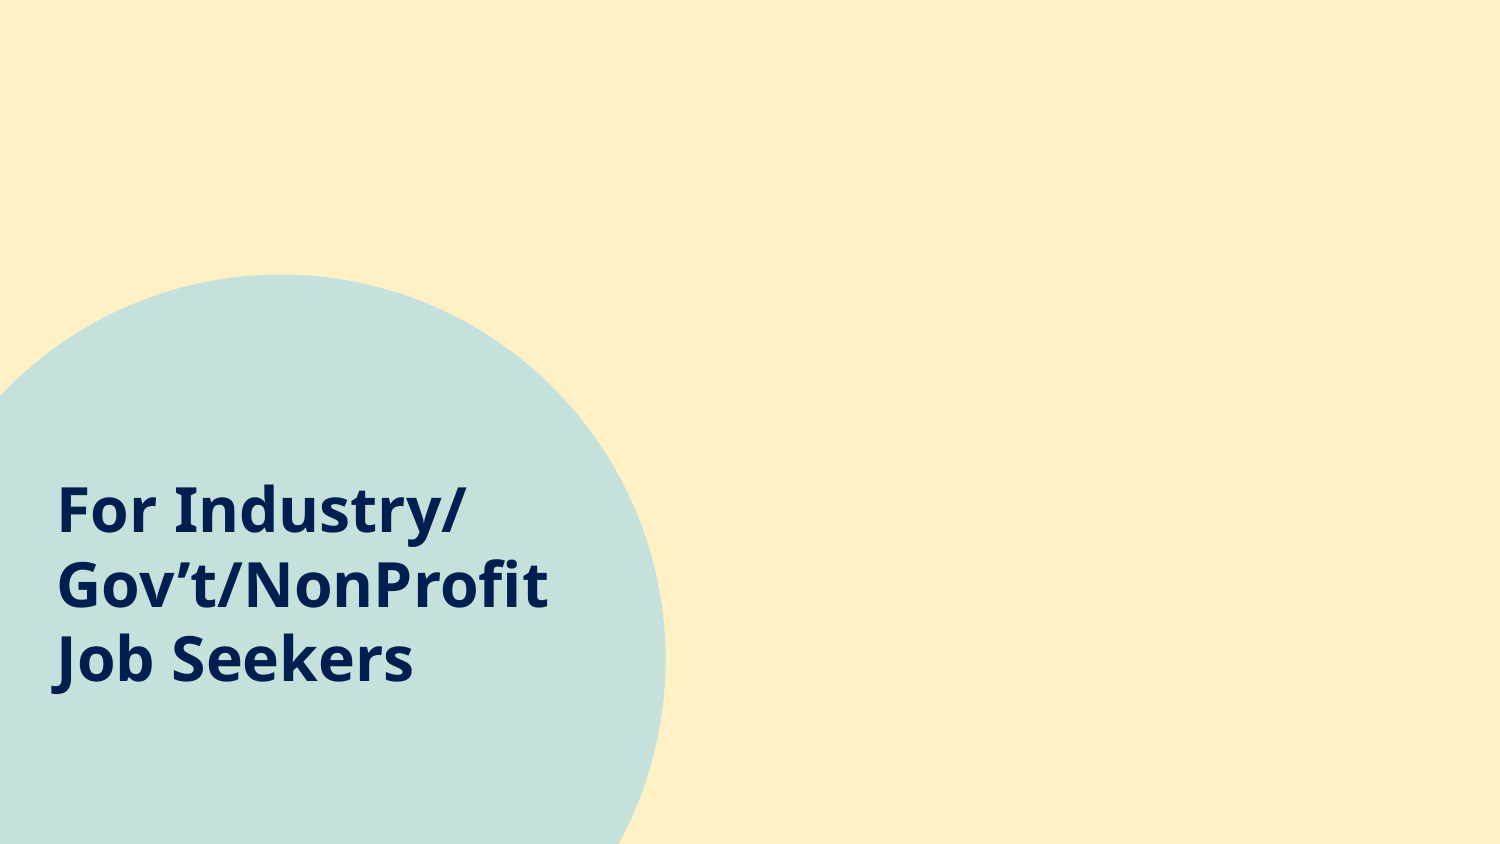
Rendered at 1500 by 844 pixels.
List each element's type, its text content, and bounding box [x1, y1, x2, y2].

title For Industry/ Gov’t/NonProfit Job Seekers [41, 367, 627, 797]
